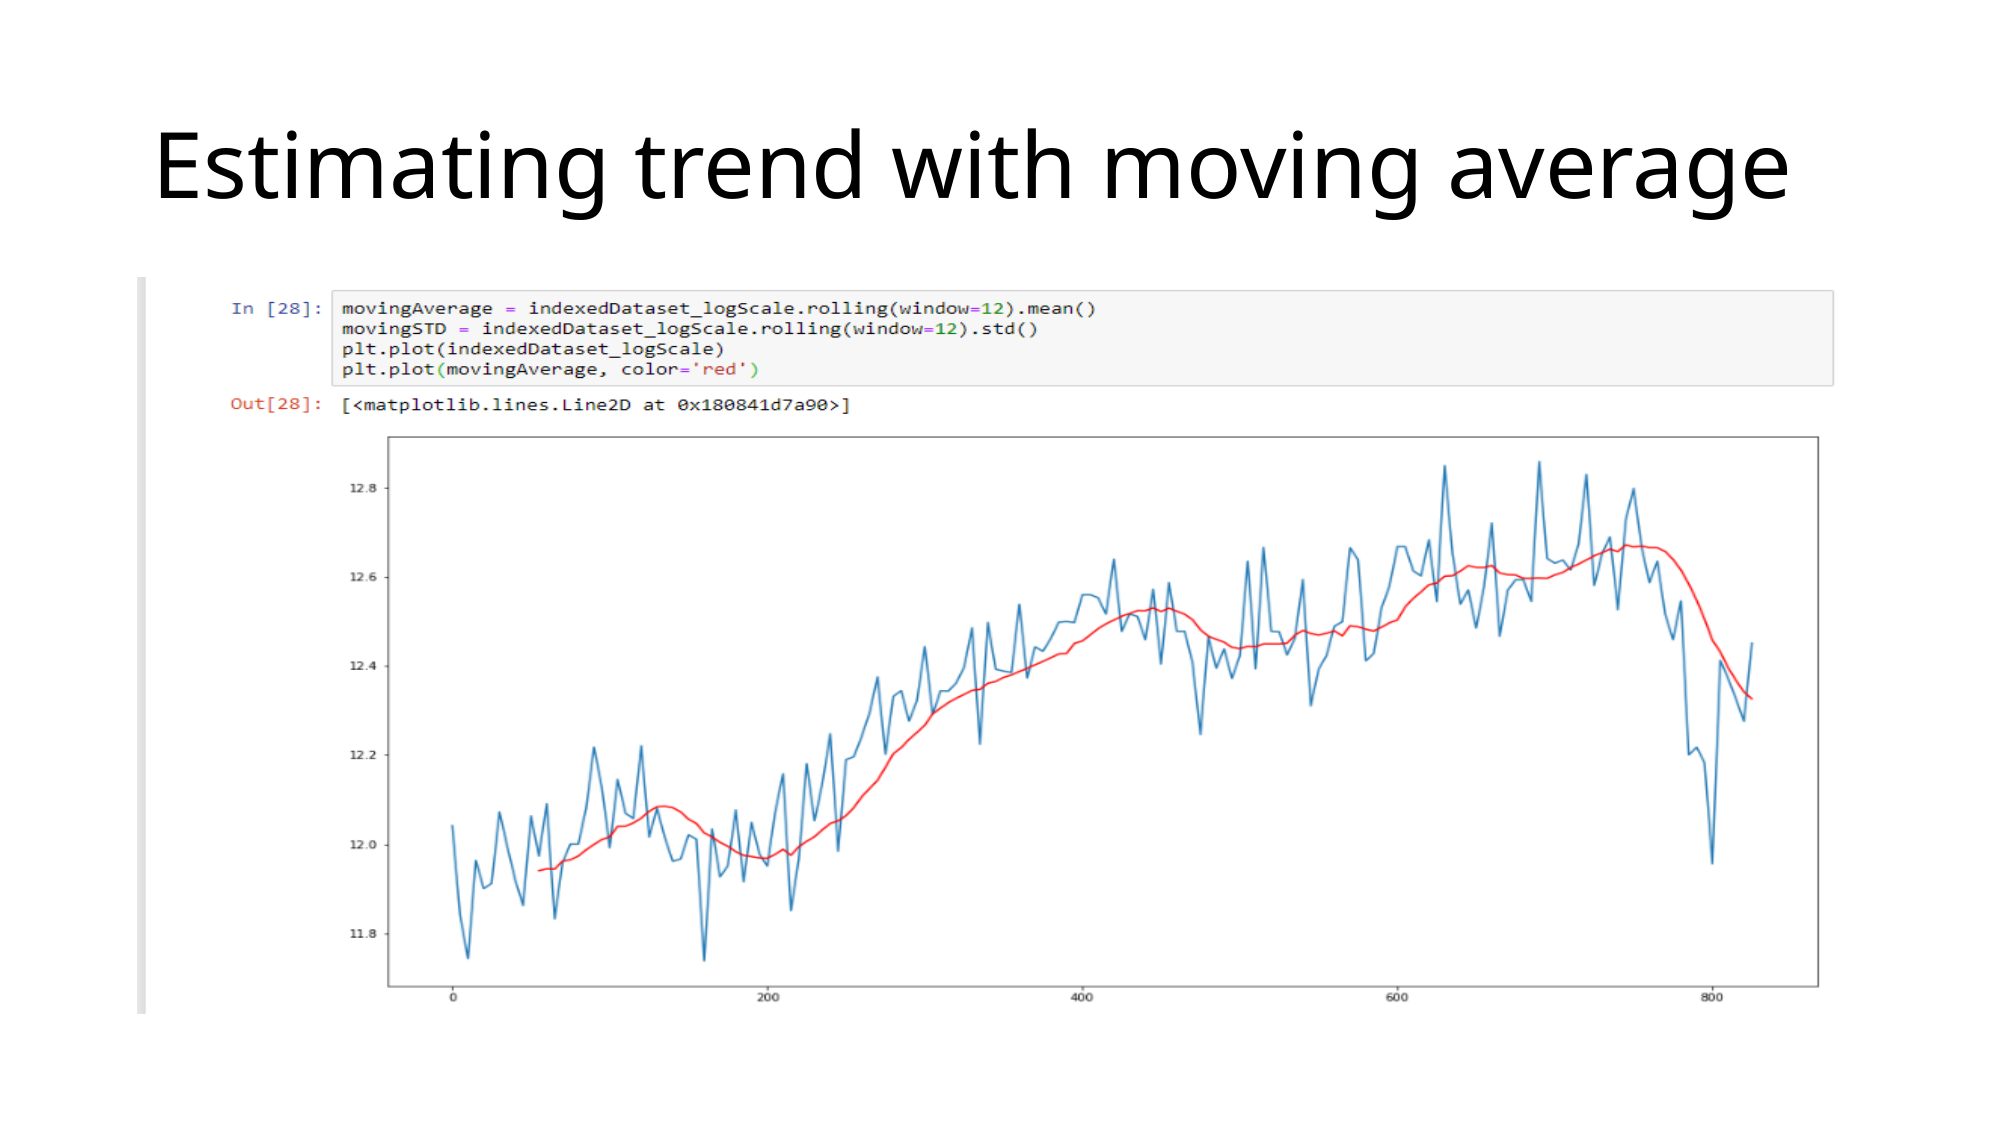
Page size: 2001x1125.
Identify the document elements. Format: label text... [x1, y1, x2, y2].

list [137, 277, 1863, 1014]
title Estimating trend with moving average [137, 59, 1863, 277]
